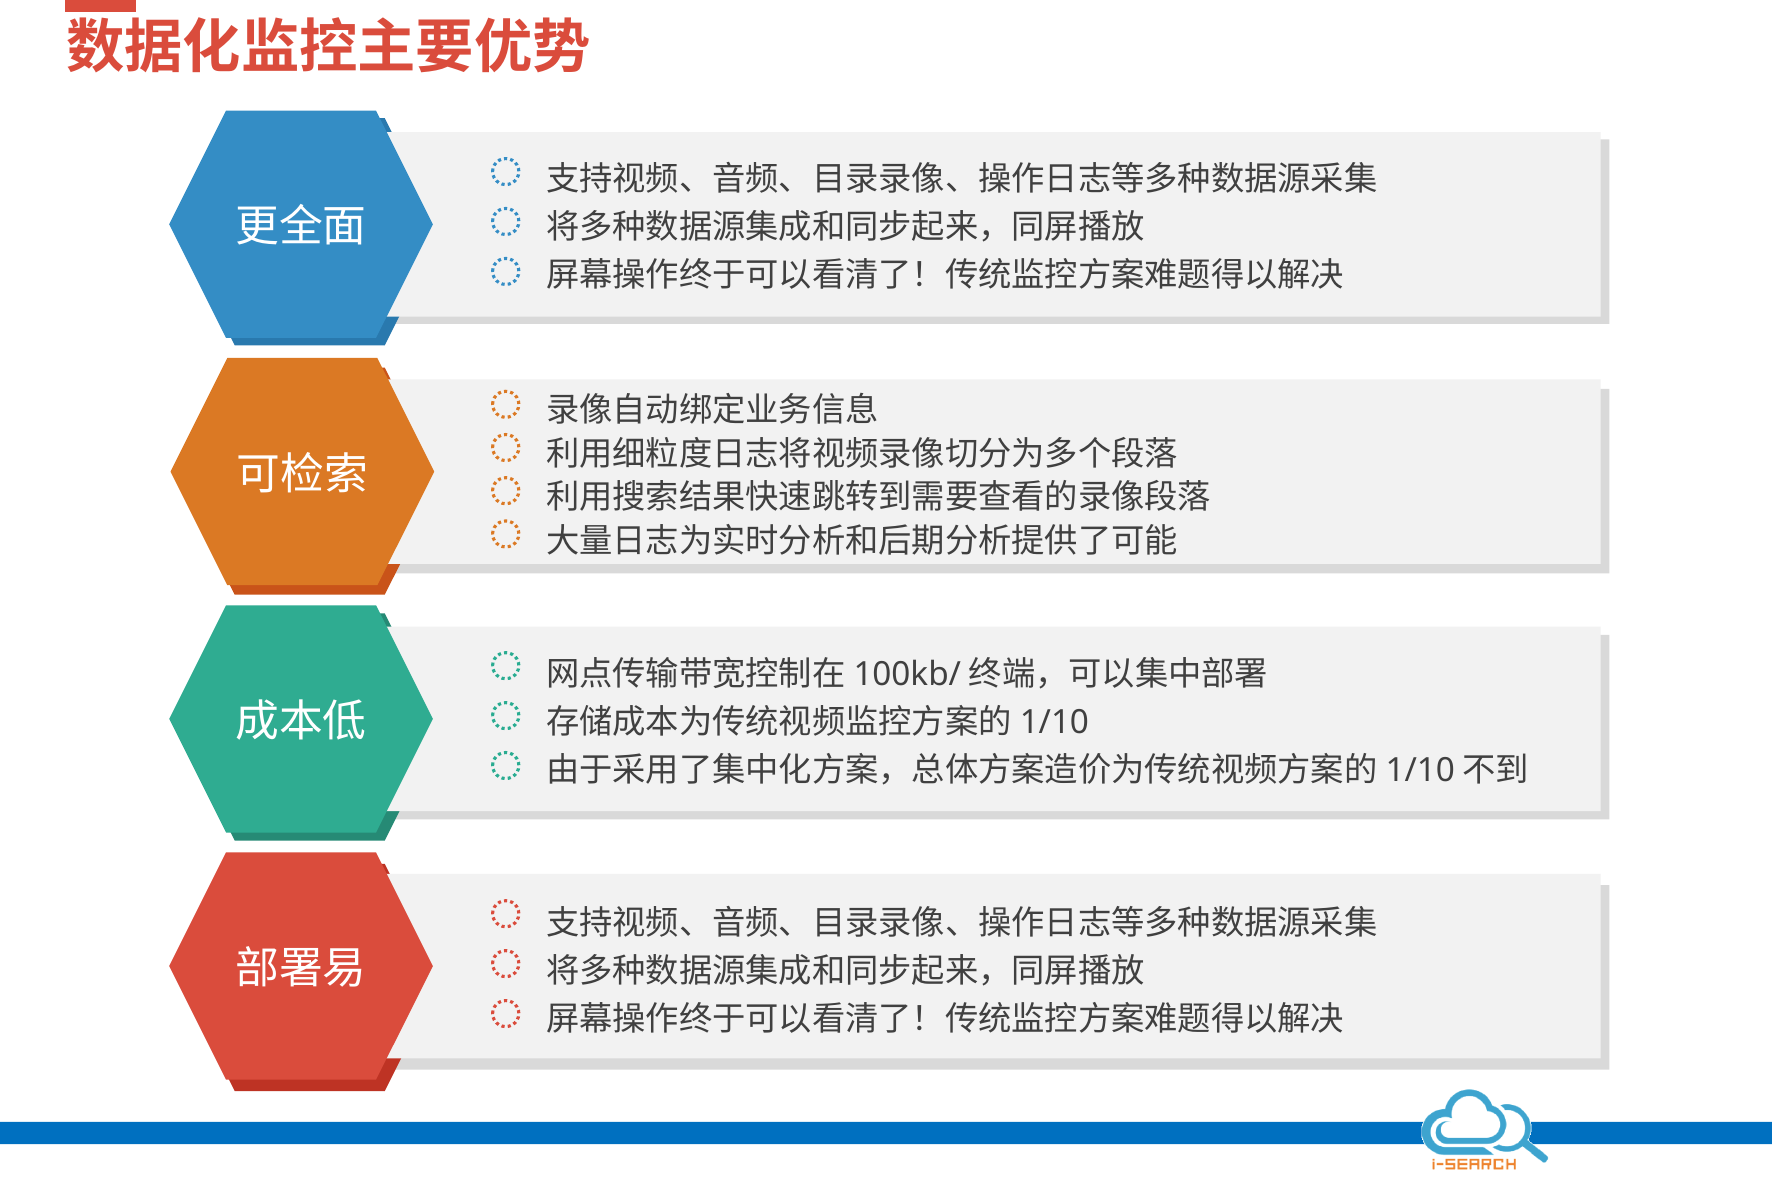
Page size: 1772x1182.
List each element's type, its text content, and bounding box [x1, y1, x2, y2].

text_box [168, 110, 1610, 346]
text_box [170, 357, 1610, 595]
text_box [168, 852, 1610, 1092]
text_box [168, 604, 1610, 842]
text_box 数据化监控主要优势 [51, 2, 606, 87]
picture [1417, 1092, 1551, 1174]
